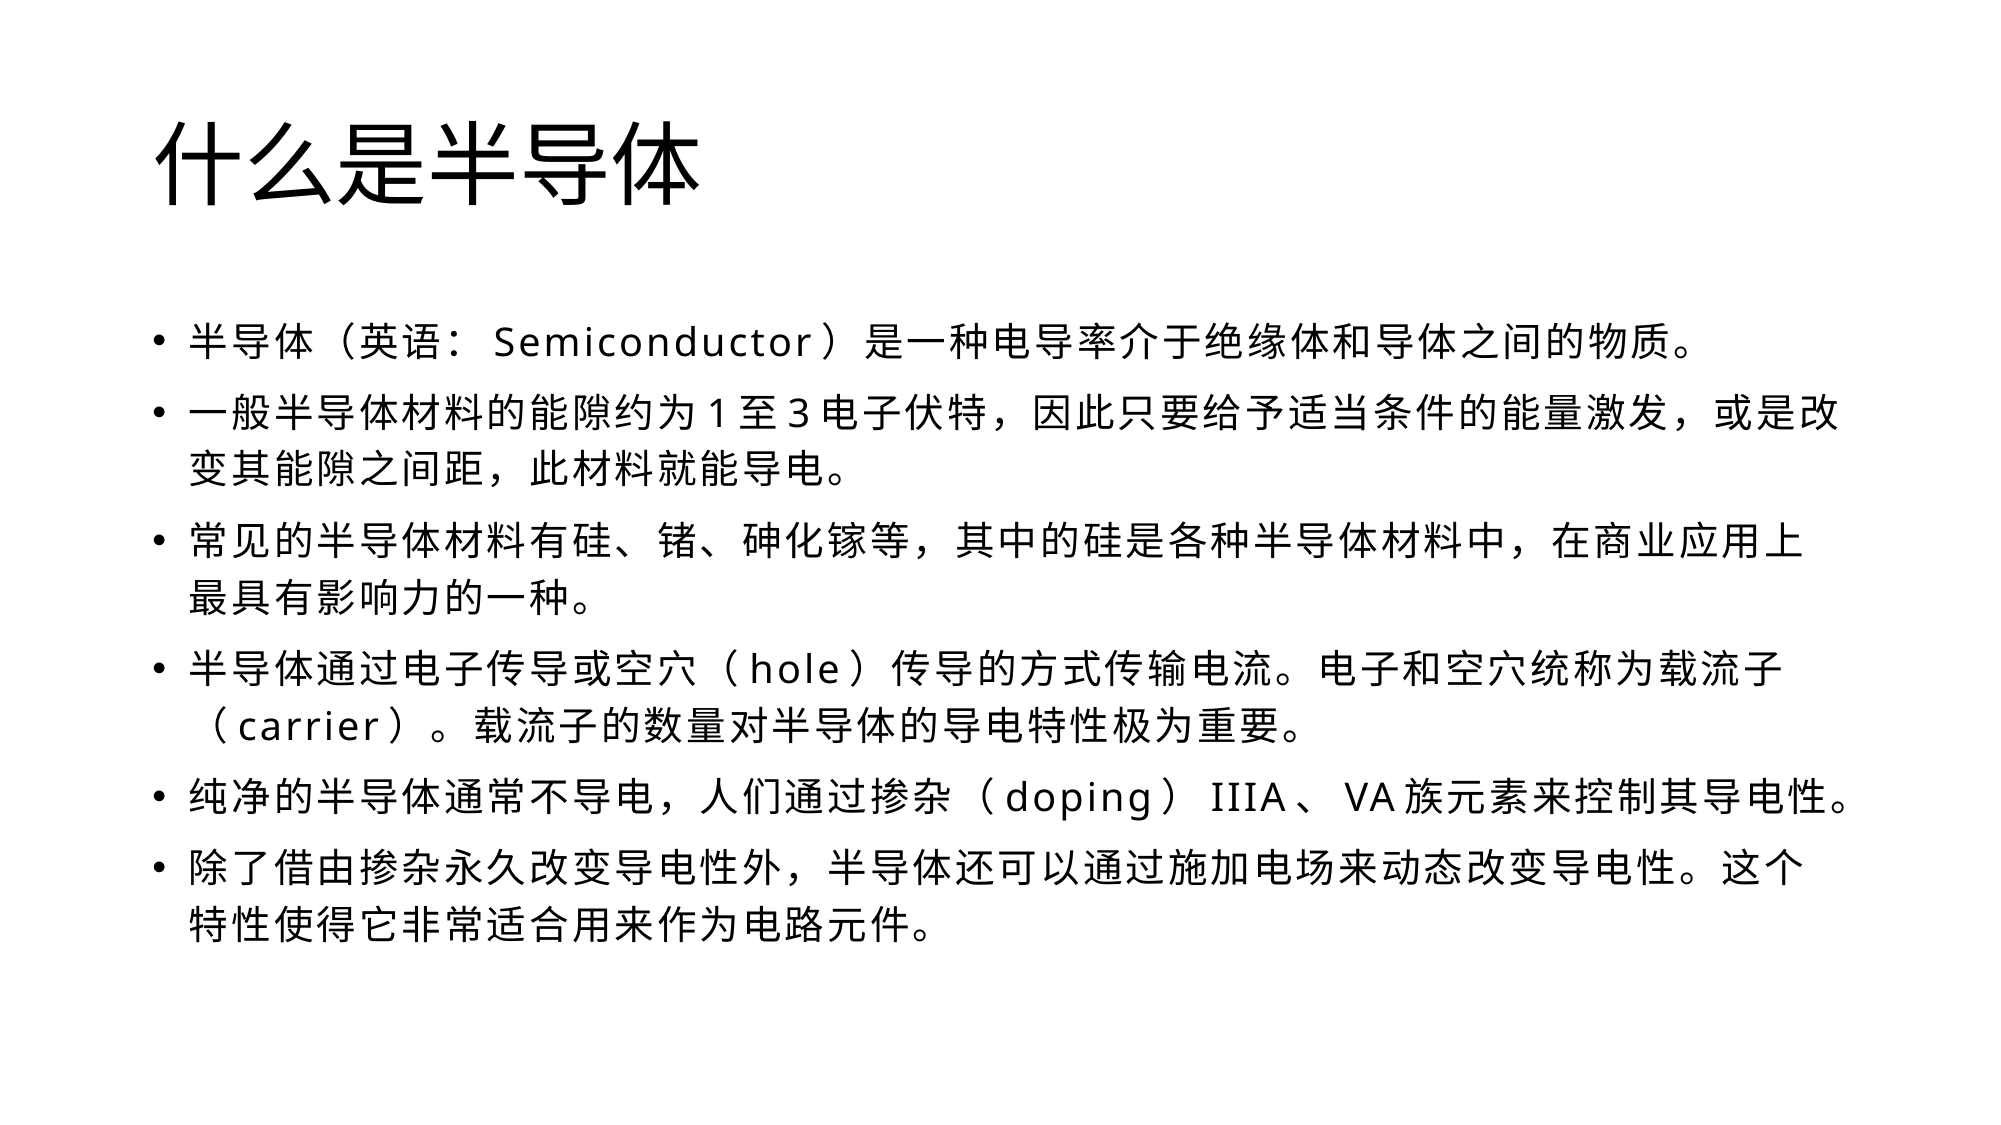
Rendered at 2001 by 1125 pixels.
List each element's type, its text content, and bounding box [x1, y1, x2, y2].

title 什么是半导体 [137, 59, 1863, 278]
list 半导体（英语：Semiconductor）是一种电导率介于绝缘体和导体之间的物质。 一般半导体材料的能隙约为1至3电子伏特，因此只要给予适当条件的能量激发，或是改变其能隙之间距，此材料就能导电。 常见的半导体材料有硅、锗、砷化镓等，其中的硅是各种半导体材料中，在商业应用上最具有影响力的一种。 半导体通过电子传导或空穴（hole）传导的方式传输电流。电子和空穴统称为载流子（carrier）。载流子的数量对半导体的导电特性极为重要。 纯净的半导体通常不导电，人们通过掺杂（doping）IIIA、VA族元素来控制其导电性。 除了借由掺杂永久改变导电性外，半导体还可以通过施加电场来动态改变导电性。这个特性使得它非常适合用来作为电路元件。 [137, 299, 1863, 1014]
